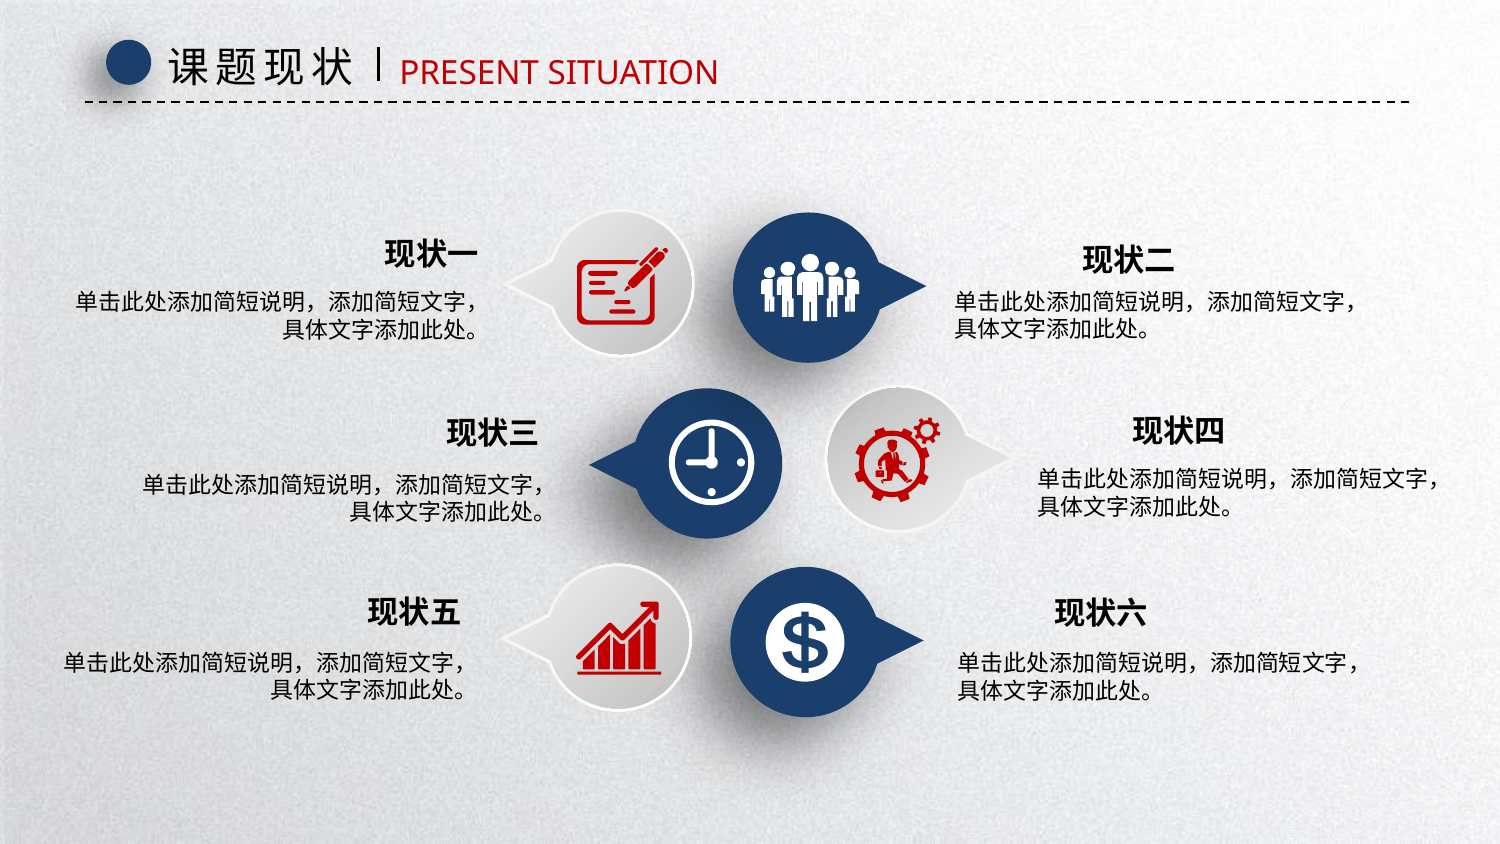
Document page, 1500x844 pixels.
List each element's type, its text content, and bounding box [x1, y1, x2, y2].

text_box 单击此处添加简短说明，添加简短文字， 具体文字添加此处。 [939, 280, 1384, 350]
text_box 现状三 [431, 406, 556, 459]
text_box [825, 261, 844, 317]
text_box [728, 564, 926, 720]
picture [0, 0, 1500, 844]
text_box [844, 266, 860, 312]
text_box 单击此处添加简短说明，添加简短文字， 具体文字添加此处。 [60, 280, 505, 351]
text_box [104, 37, 153, 87]
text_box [846, 362, 996, 556]
text_box 课题现状 [153, 33, 369, 99]
text_box [586, 391, 785, 541]
text_box [776, 261, 796, 317]
text_box [797, 253, 824, 322]
text_box 现状二 [1067, 232, 1191, 280]
text_box 单击此处添加简短说明，添加简短文字， 具体文字添加此处。 [48, 640, 493, 711]
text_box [524, 186, 673, 380]
text_box [761, 266, 776, 312]
text_box PRESENT SITUATION [384, 43, 735, 99]
text_box 单击此处添加简短说明，添加简短文字， 具体文字添加此处。 [942, 641, 1387, 712]
text_box 单击此处添加简短说明，添加简短文字， 具体文字添加此处。 [127, 462, 572, 533]
text_box [730, 210, 929, 365]
text_box [668, 419, 755, 506]
text_box 现状四 [1117, 404, 1241, 457]
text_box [521, 541, 671, 735]
text_box 现状六 [1039, 585, 1163, 639]
text_box 单击此处添加简短说明，添加简短文字， 具体文字添加此处。 [1023, 457, 1467, 528]
text_box 现状一 [369, 227, 494, 280]
text_box [763, 600, 847, 684]
text_box 现状五 [352, 585, 477, 638]
